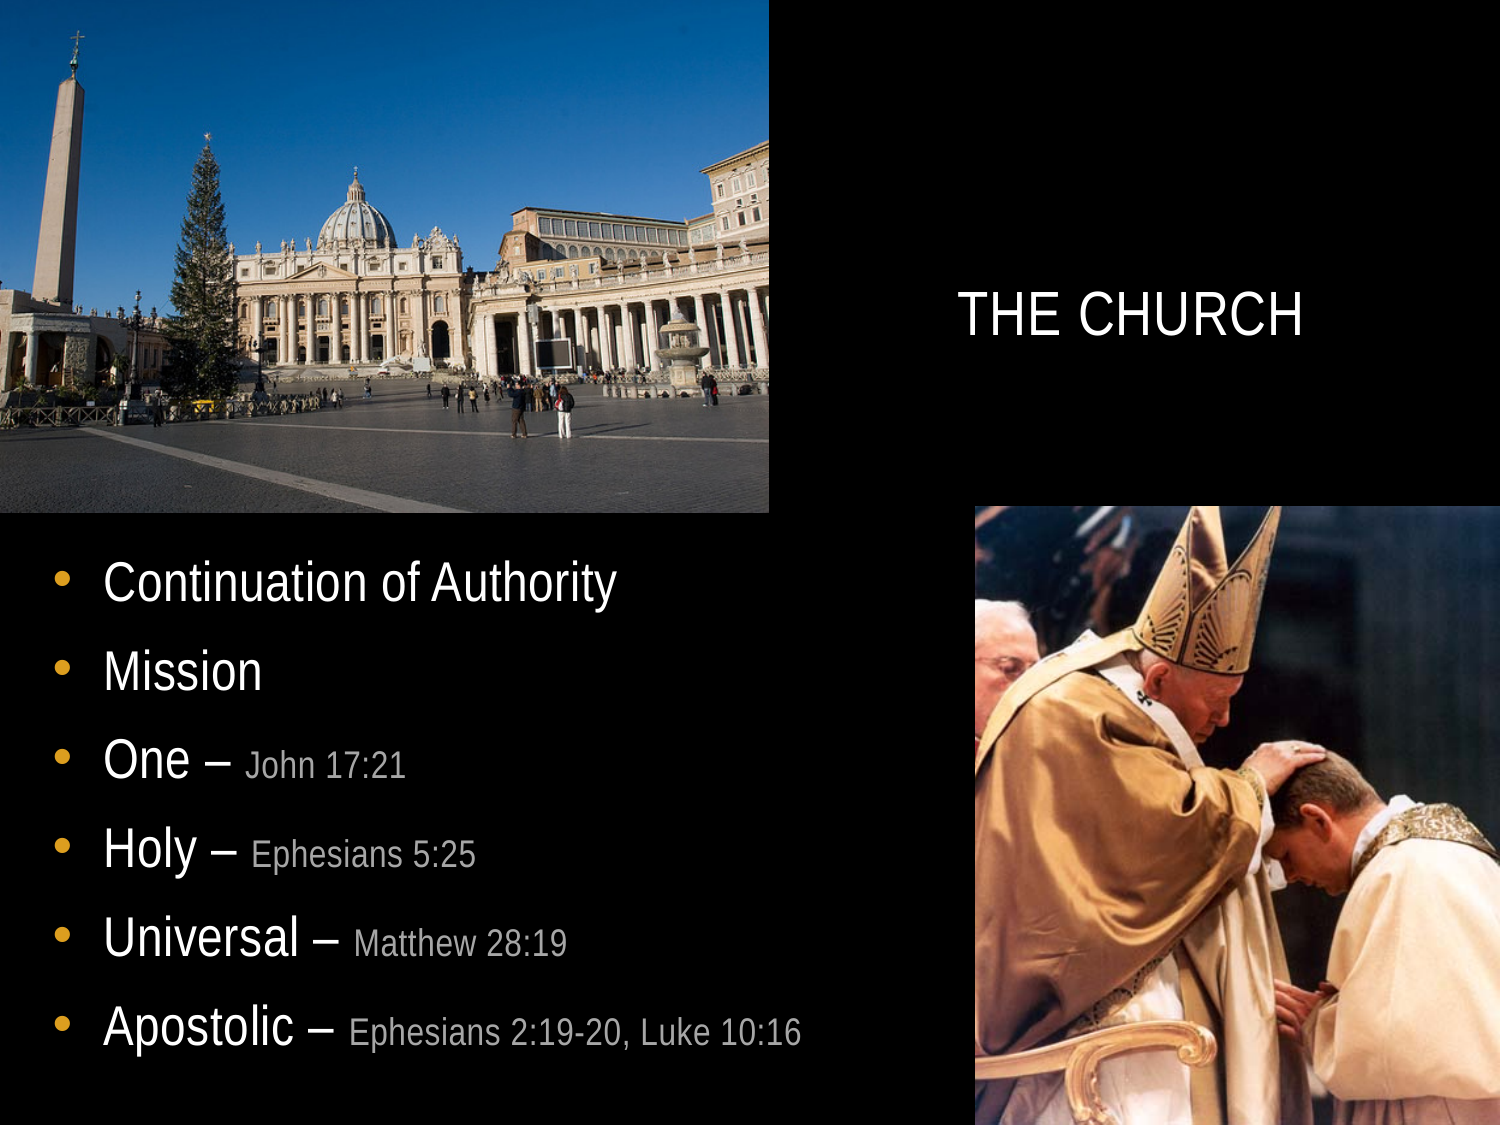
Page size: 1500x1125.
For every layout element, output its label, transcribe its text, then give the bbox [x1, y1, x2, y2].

picture [974, 506, 1500, 1125]
picture [0, 0, 769, 513]
title The Church [773, 37, 1495, 356]
list Continuation of Authority Mission One – John 17:21 Holy – Ephesians 5:25 Universal – Matthew 28:19 Apostolic – Ephesians 2:19-20, Luke 10:16 [37, 537, 969, 1071]
